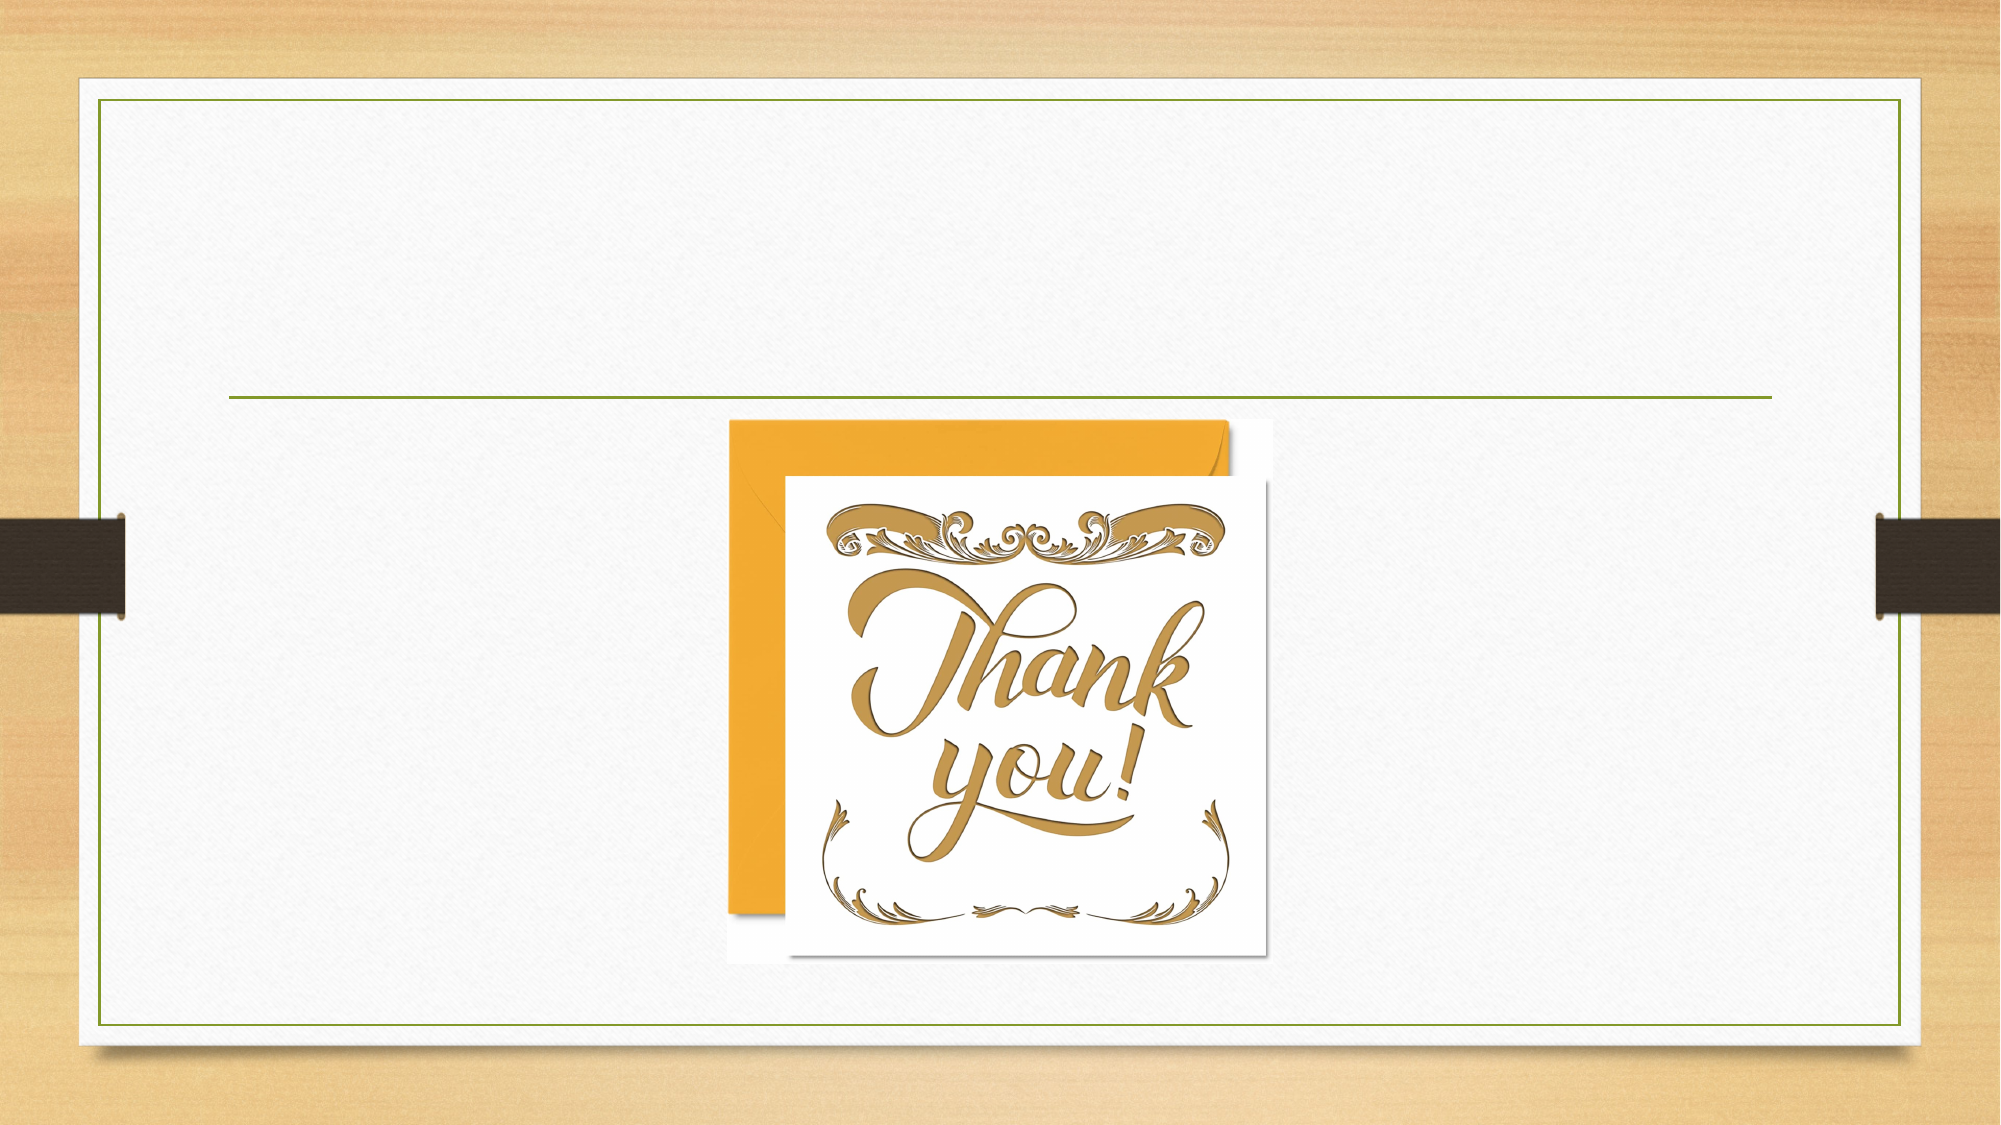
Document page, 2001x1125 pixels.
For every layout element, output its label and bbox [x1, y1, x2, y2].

list [727, 419, 1273, 964]
picture [0, 0, 2001, 1125]
